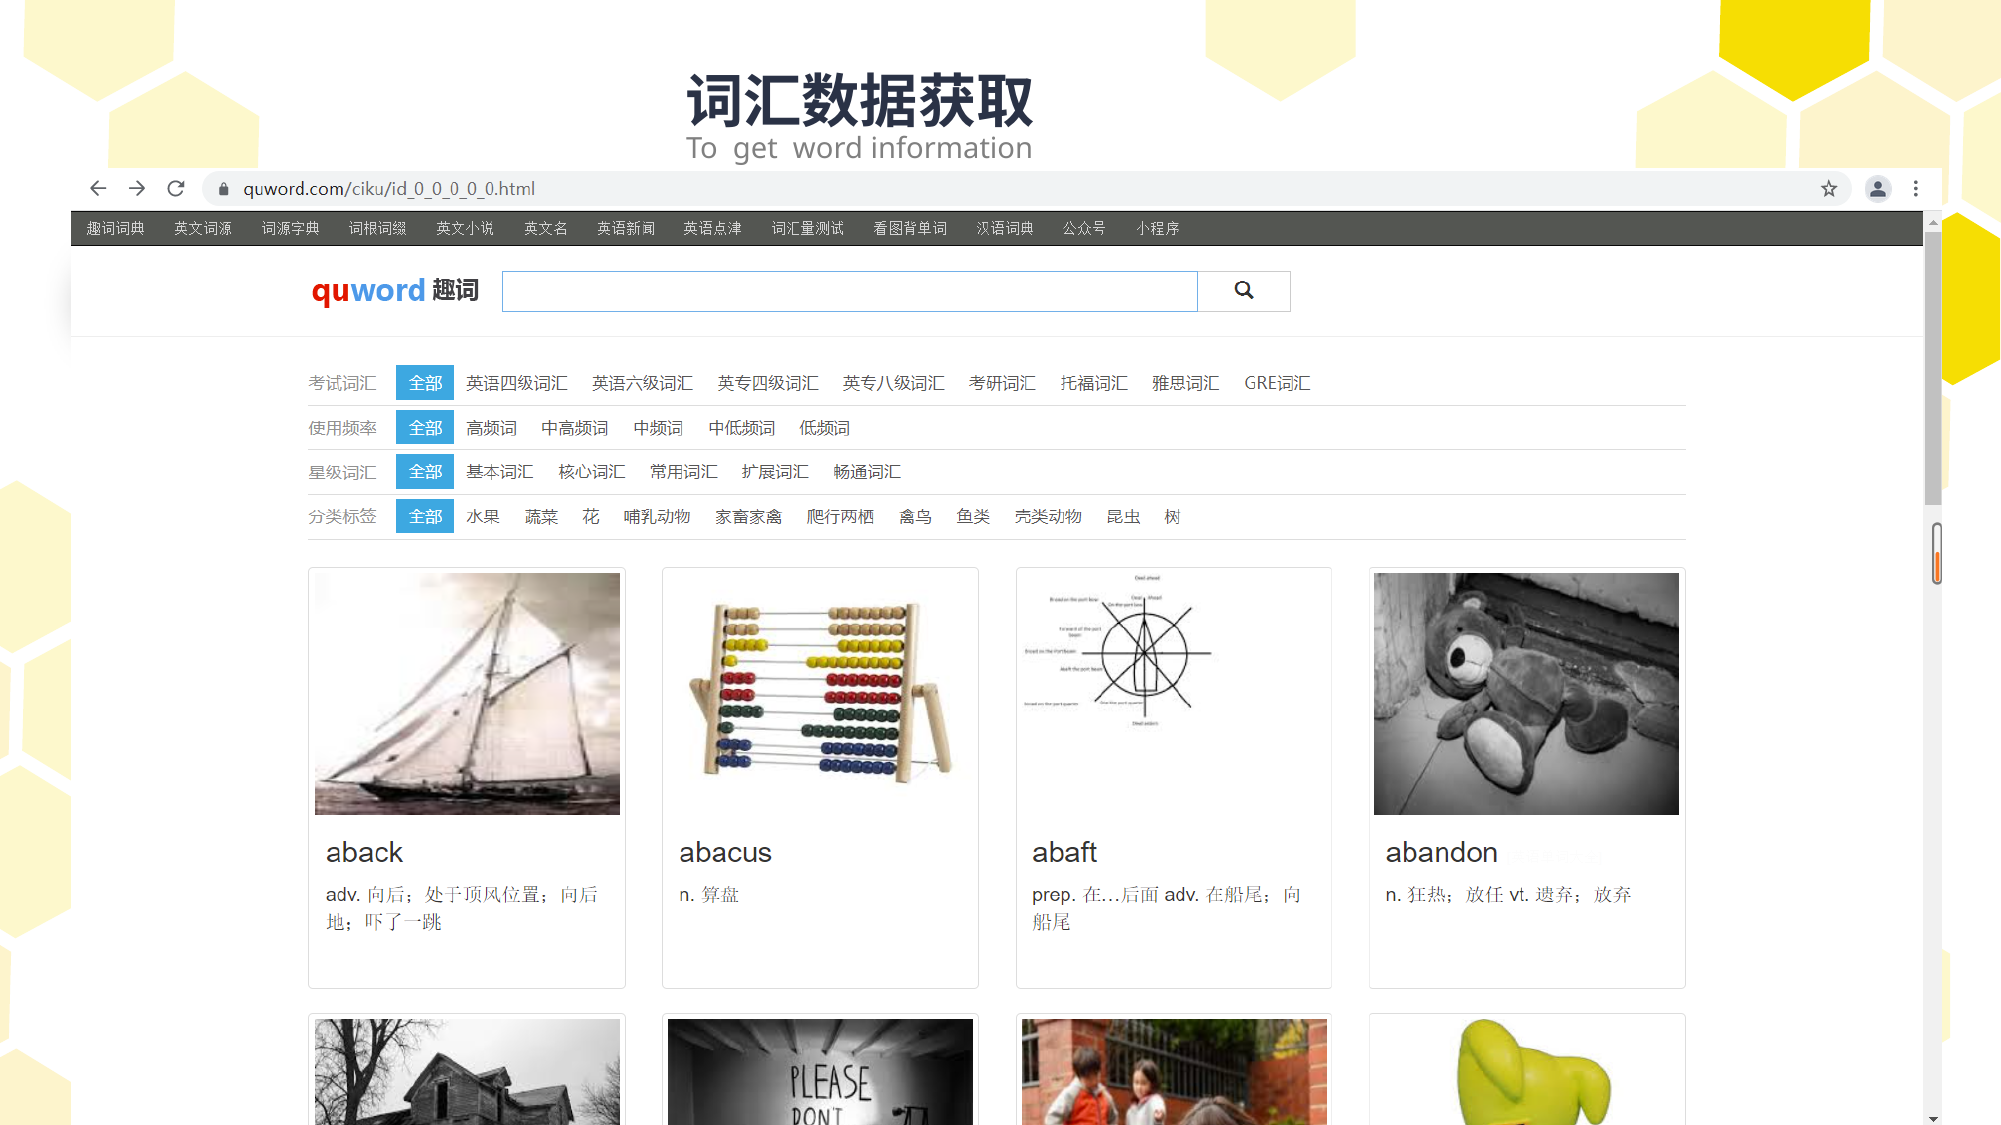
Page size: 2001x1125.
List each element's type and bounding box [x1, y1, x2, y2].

text_box [1942, 947, 1952, 1044]
picture [71, 168, 1942, 1125]
text_box [468, 42, 1251, 168]
